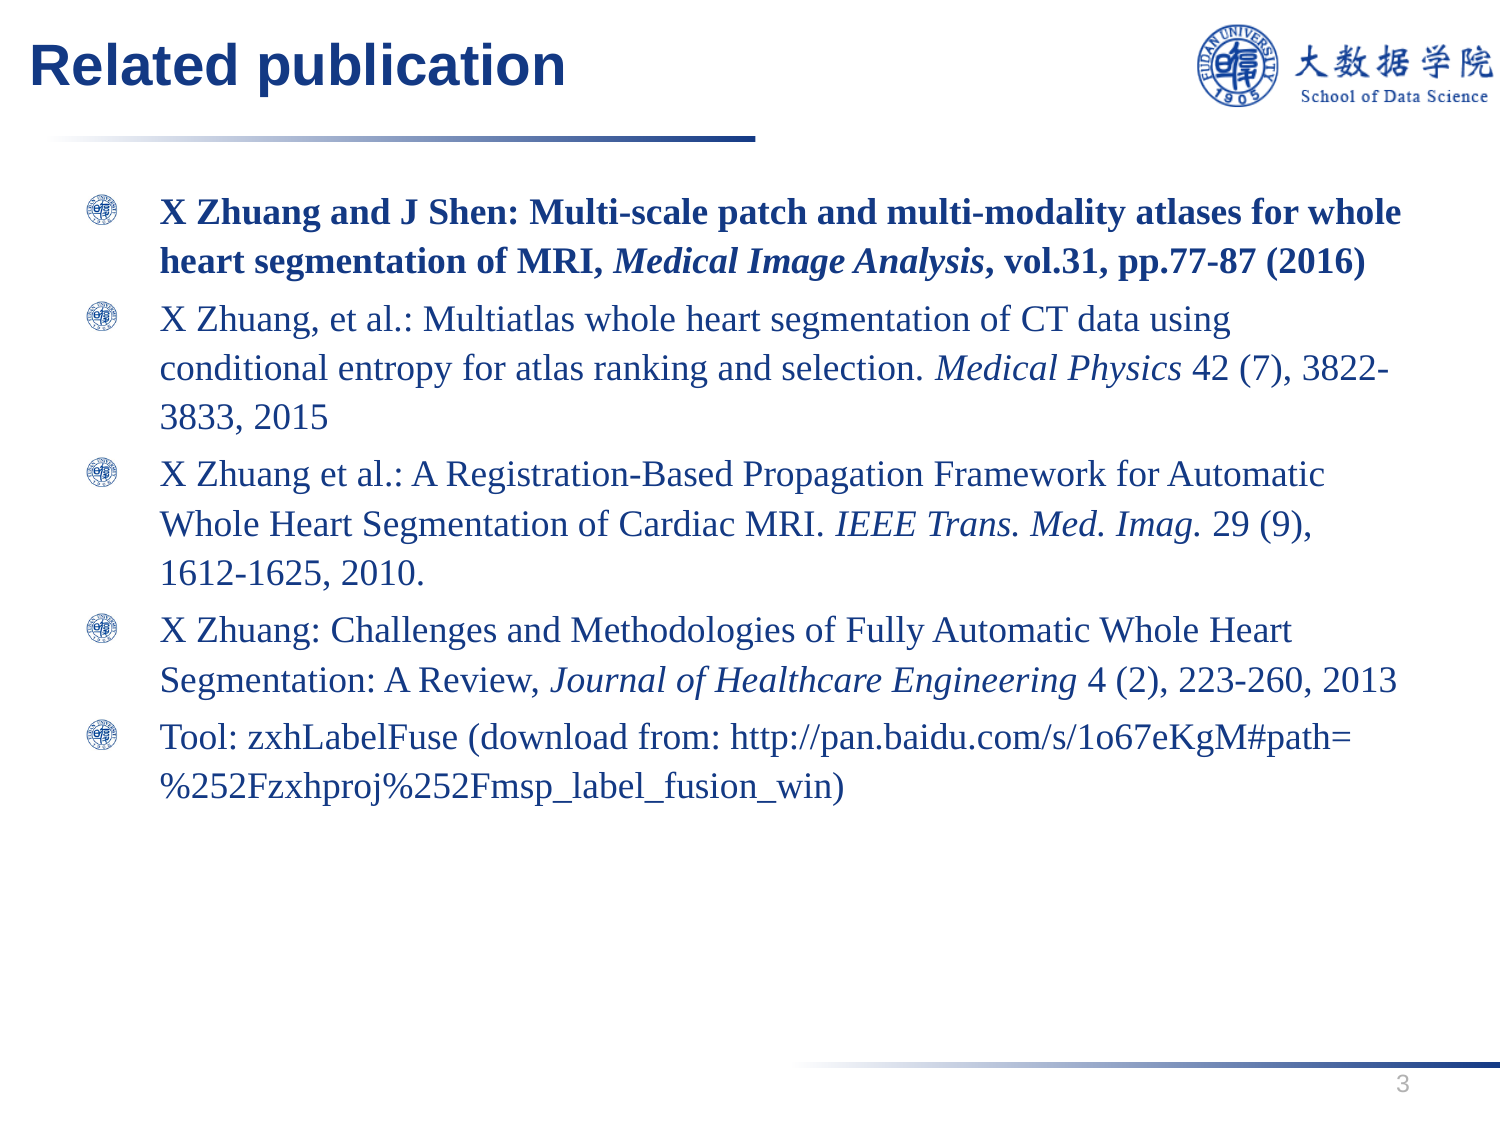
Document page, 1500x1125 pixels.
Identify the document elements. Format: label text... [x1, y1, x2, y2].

picture [85, 718, 118, 751]
picture [85, 193, 118, 226]
picture [85, 612, 118, 644]
picture [85, 300, 118, 332]
slide_number 3 [1074, 1062, 1425, 1103]
title Related publication [0, 0, 1500, 125]
picture [85, 456, 118, 488]
list X Zhuang and J Shen: Multi-scale patch and multi-modality atlases for whole heart segmentation of MRI, Medical Image Analysis, vol.31, pp.77-87 (2016) X Zhuang, et al.: Multiatlas whole heart segmentation of CT data using conditional entropy for atlas ranking and selection. Medical Physics 42 (7), 3822-3833, 2015 X Zhuang et al.: A Registration-Based Propagation Framework for Automatic Whole Heart Segmentation of Cardiac MRI. IEEE Trans. Med. Imag. 29 (9), 1612-1625, 2010. X Zhuang: Challenges and Methodologies of Fully Automatic Whole Heart Segmentation: A Review, Journal of Healthcare Engineering 4 (2), 223-260, 2013 Tool: zxhLabelFuse (download from: http://pan.baidu.com/s/1o67eKgM#path=%252Fzxhproj%252Fmsp_label_fusion_win) [70, 174, 1421, 1039]
